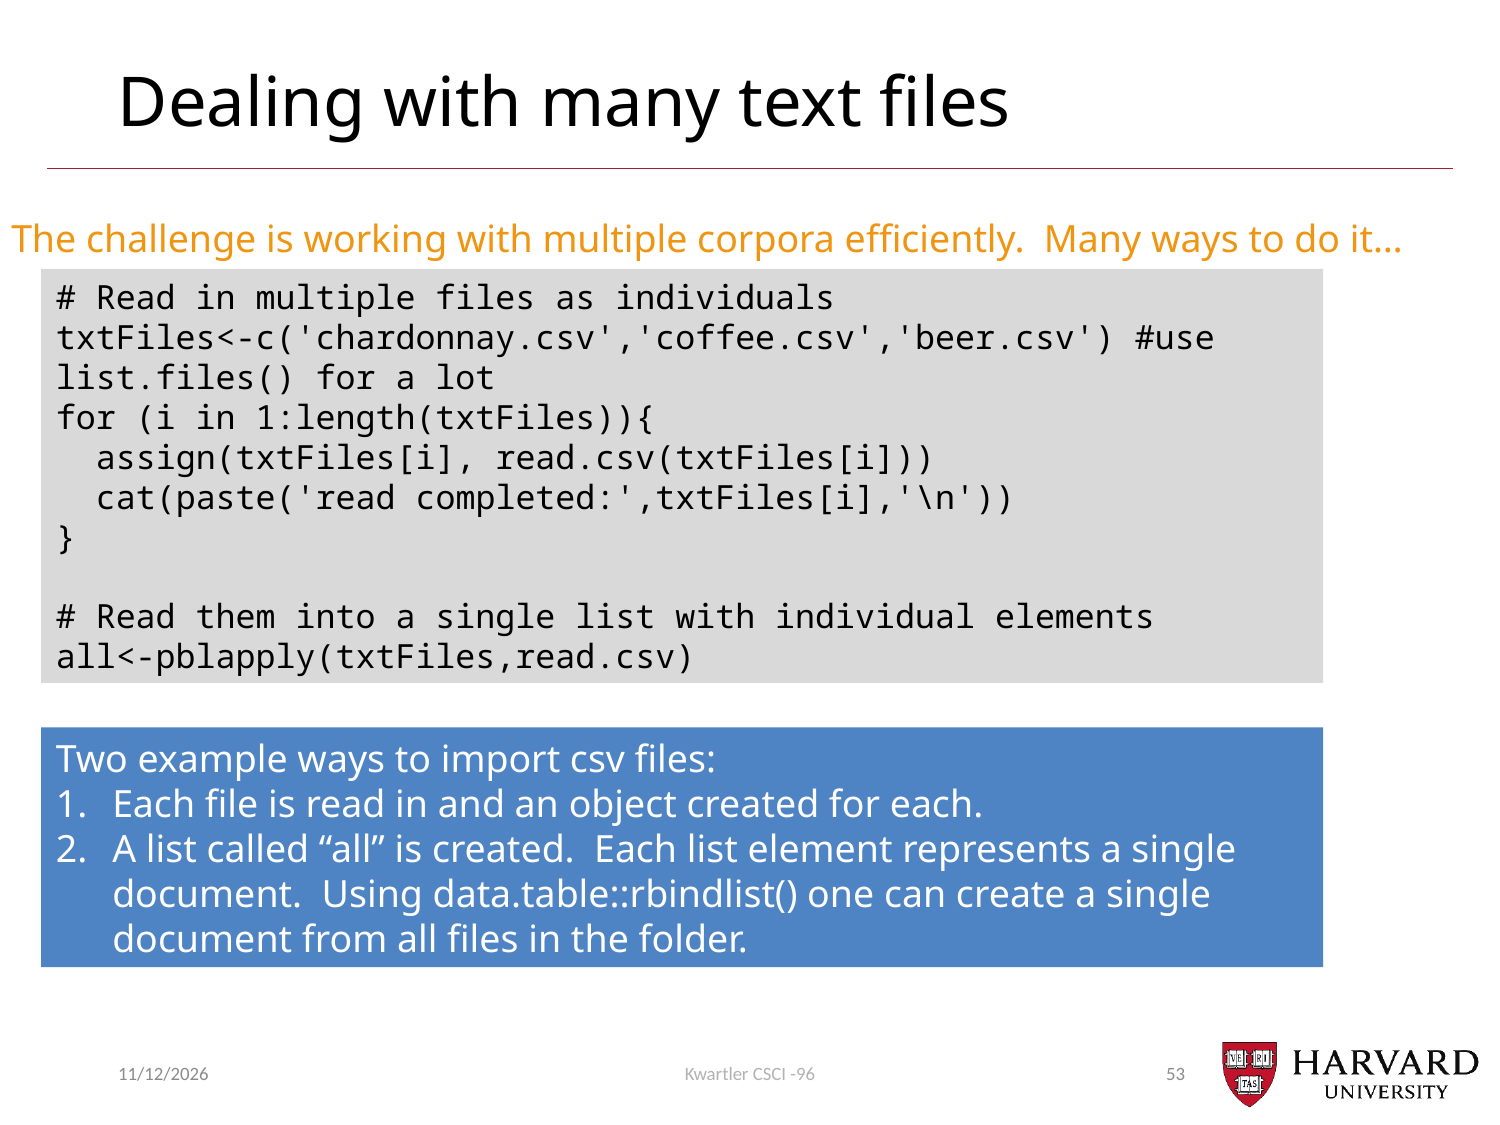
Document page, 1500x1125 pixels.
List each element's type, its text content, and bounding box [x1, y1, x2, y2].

title Dealing with many text files [103, 59, 1397, 157]
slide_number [103, 1042, 441, 1103]
text_box The challenge is working with multiple corpora efficiently. Many ways to do it… [0, 207, 1420, 268]
picture [1200, 1024, 1500, 1125]
footer Kwartler CSCI -96 [496, 1042, 1004, 1103]
text_box Two example ways to import csv files: Each file is read in and an object created for each. A list called “all” is created. Each list element represents a single document. Using data.table::rbindlist() one can create a single document from all files in the folder. [41, 727, 1324, 968]
slide_number 53 [1059, 1042, 1200, 1103]
text_box # Read in multiple files as individuals txtFiles<-c('chardonnay.csv','coffee.csv','beer.csv') #use list.files() for a lot for (i in 1:length(txtFiles)){ assign(txtFiles[i], read.csv(txtFiles[i])) cat(paste('read completed:',txtFiles[i],'\n')) } # Read them into a single list with individual elements all<-pblapply(txtFiles,read.csv) [41, 268, 1324, 683]
